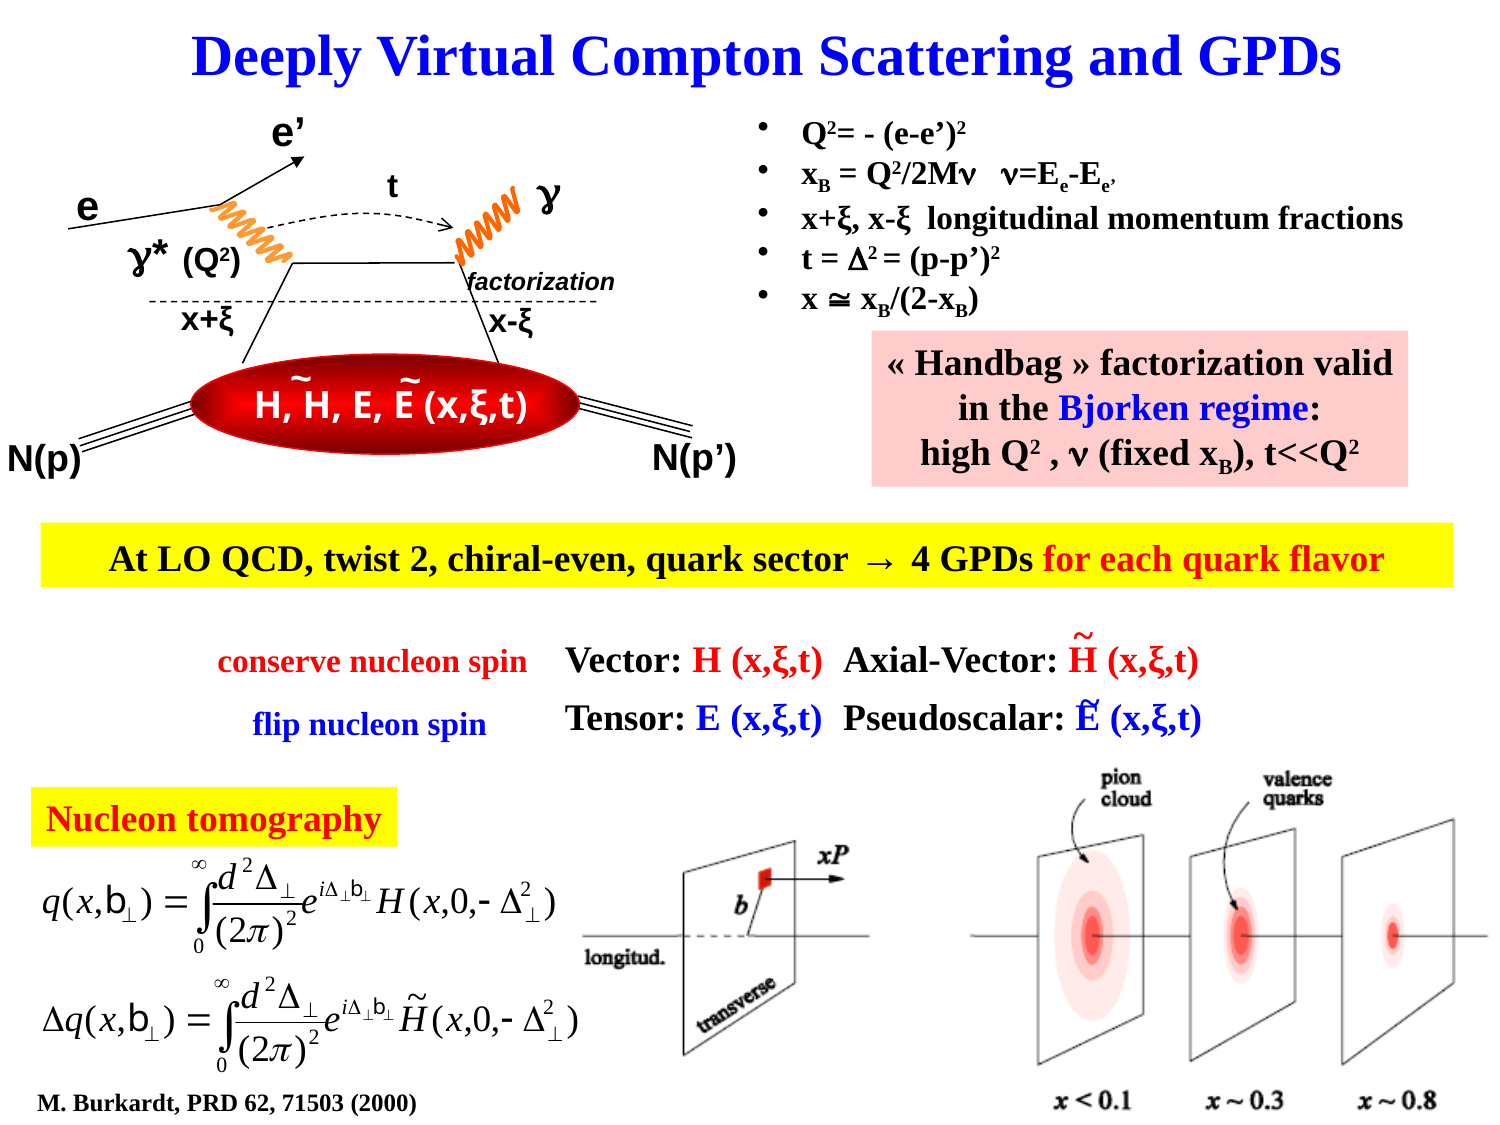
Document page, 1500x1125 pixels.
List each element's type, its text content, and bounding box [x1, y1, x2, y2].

text_box Nucleon tomography [31, 786, 398, 847]
text_box Deeply Virtual Compton Scattering and GPDs [176, 9, 1359, 95]
text_box M. Burkardt, PRD 62, 71503 (2000) [22, 1079, 437, 1124]
picture [572, 761, 1500, 1114]
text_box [828, 603, 1317, 757]
text_box conserve nucleon spin [202, 631, 544, 687]
text_box « Handbag » factorization valid in the Bjorken regime: high Q2 ,  (fixed xB), t<<Q2 [871, 330, 1409, 487]
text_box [63, 156, 692, 455]
text_box N(p) [0, 426, 97, 487]
text_box Q2= - (e-e’)2 xB = Q2/2Mn n=Ee-Ee’ x+ξ, x-ξ longitudinal momentum fractions t = D2 = (p-p’)2 x  xB/(2-xB) [742, 103, 1420, 329]
text_box e’ [256, 97, 321, 154]
text_box flip nucleon spin [237, 695, 503, 750]
text_box Vector: H (x,ξ,t) Tensor: E (x,ξ,t) [550, 627, 823, 746]
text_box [35, 844, 585, 1082]
text_box At LO QCD, twist 2, chiral-even, quark sector → 4 GPDs for each quark flavor [40, 522, 1454, 588]
text_box N(p’) [637, 425, 753, 486]
